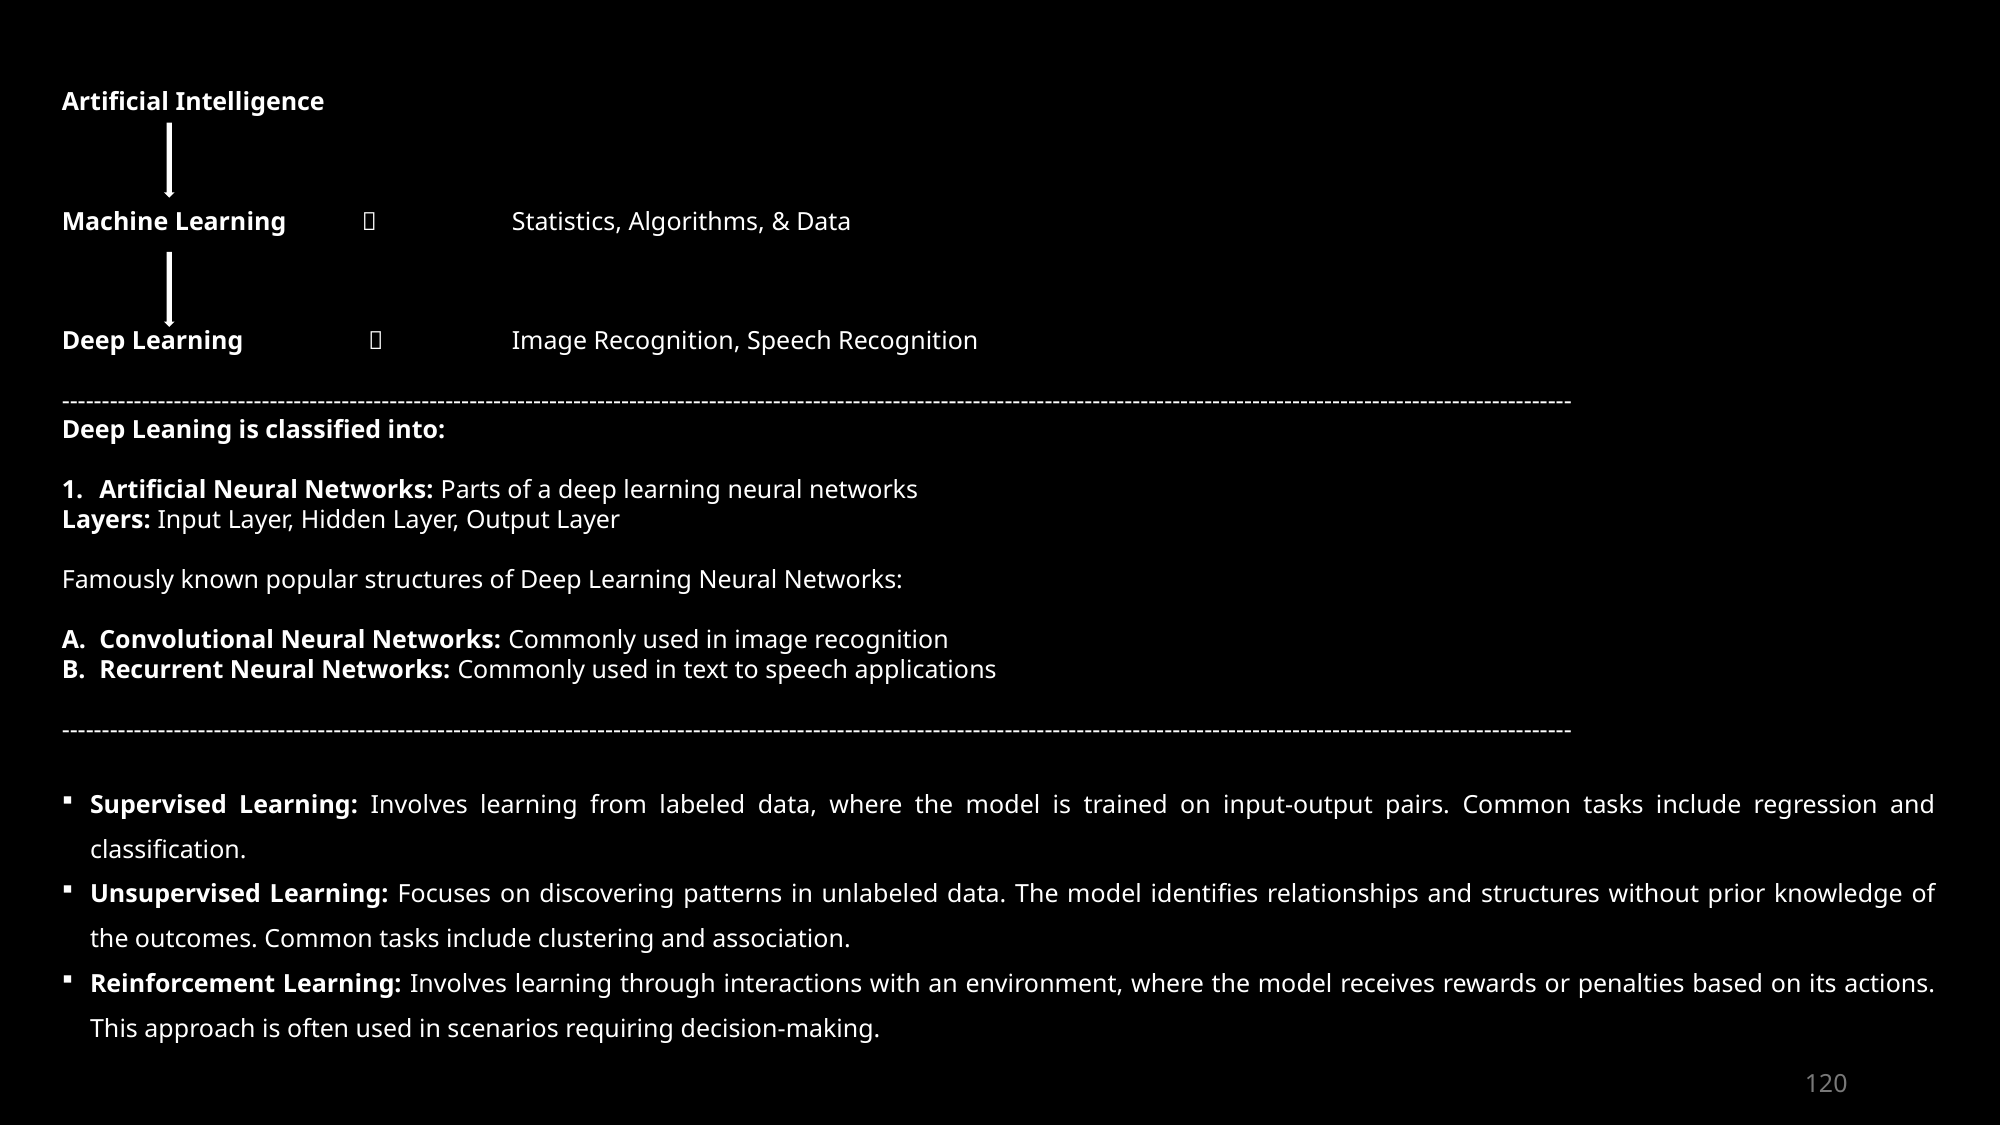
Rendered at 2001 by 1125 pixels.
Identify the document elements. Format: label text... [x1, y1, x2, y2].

slide_number 120 [1412, 1044, 1863, 1125]
text_box [160, 121, 179, 200]
text_box [160, 250, 179, 330]
text_box Deep Leaning is classified into: Artificial Neural Networks: Parts of a deep learning neural networks Layers: Input Layer, Hidden Layer, Output Layer Famously known popular structures of Deep Learning Neural Networks: Convolutional Neural Networks: Commonly used in image recognition Recurrent Neural Networks: Commonly used in text to speech applications --------------------------------------------------------------------------------------------------------------------------------------------------------------------------------------------- Supervised Learning: Involves learning from labeled data, where the model is trained on input-output pairs. Common tasks include regression and classification. Unsupervised Learning: Focuses on discovering patterns in unlabeled data. The model identifies relationships and structures without prior knowledge of the outcomes. Common tasks include clustering and association. Reinforcement Learning: Involves learning through interactions with an environment, where the model receives rewards or penalties based on its actions. This approach is often used in scenarios requiring decision-making. [46, 412, 1954, 1044]
text_box Artificial Intelligence Machine Learning  Statistics, Algorithms, & Data Deep Learning  Image Recognition, Speech Recognition --------------------------------------------------------------------------------------------------------------------------------------------------------------------------------------------- [46, 56, 1954, 412]
